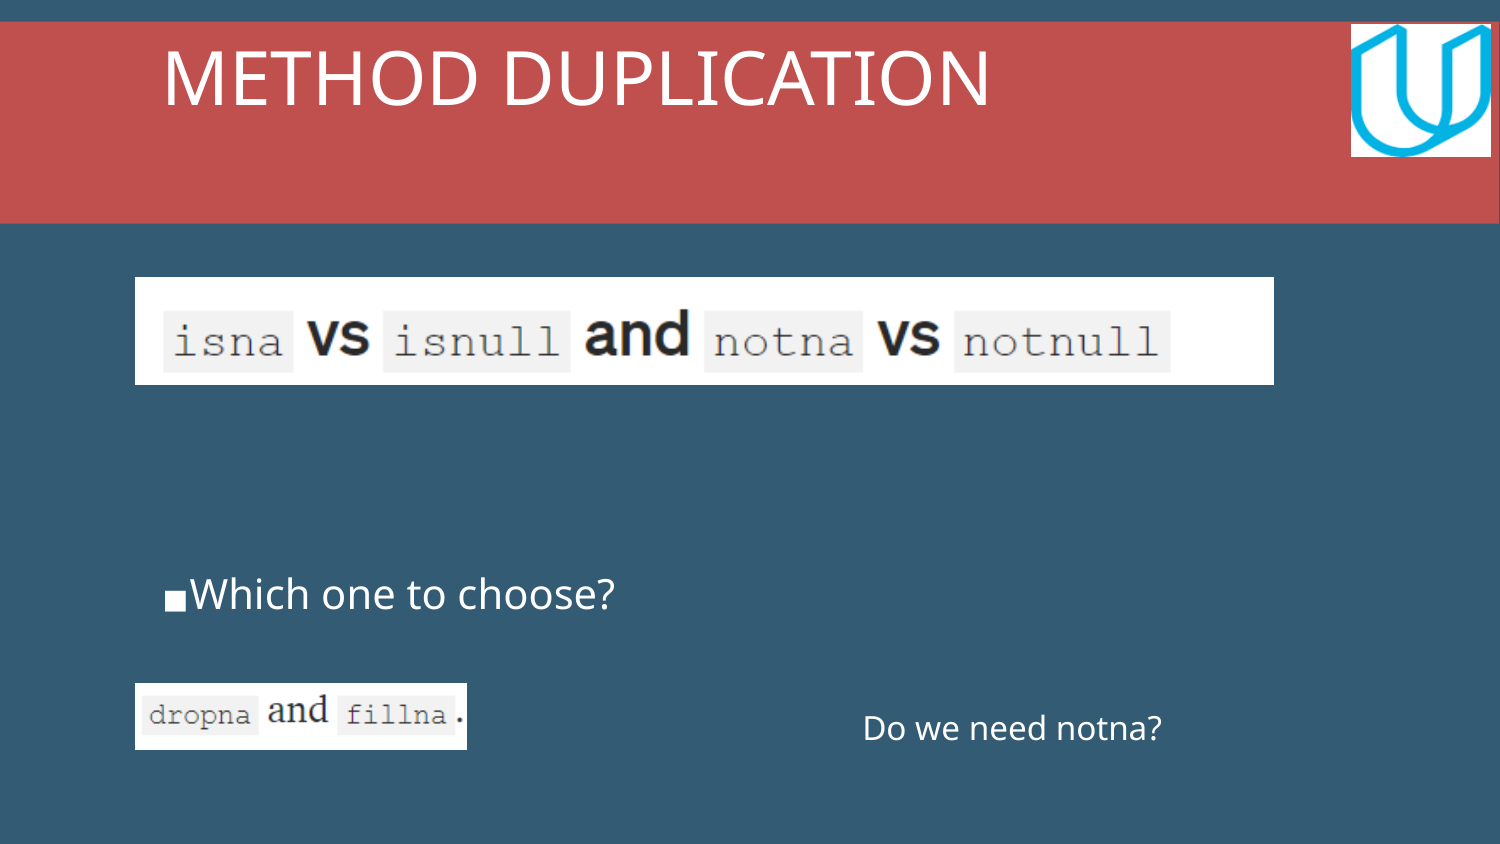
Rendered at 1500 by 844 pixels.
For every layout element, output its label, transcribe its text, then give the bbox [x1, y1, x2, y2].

picture [1449, 36, 1480, 125]
text_box METHOD DUPLICATION [147, 34, 1352, 221]
text_box Do we need notna? [848, 700, 1206, 755]
picture [135, 683, 467, 751]
picture [1352, 121, 1396, 157]
picture [1408, 95, 1491, 157]
picture [1483, 24, 1491, 29]
picture [1400, 24, 1480, 125]
picture [1362, 36, 1433, 147]
picture [135, 277, 1275, 385]
picture [1351, 24, 1395, 48]
text_box Which one to choose? [147, 247, 1352, 765]
